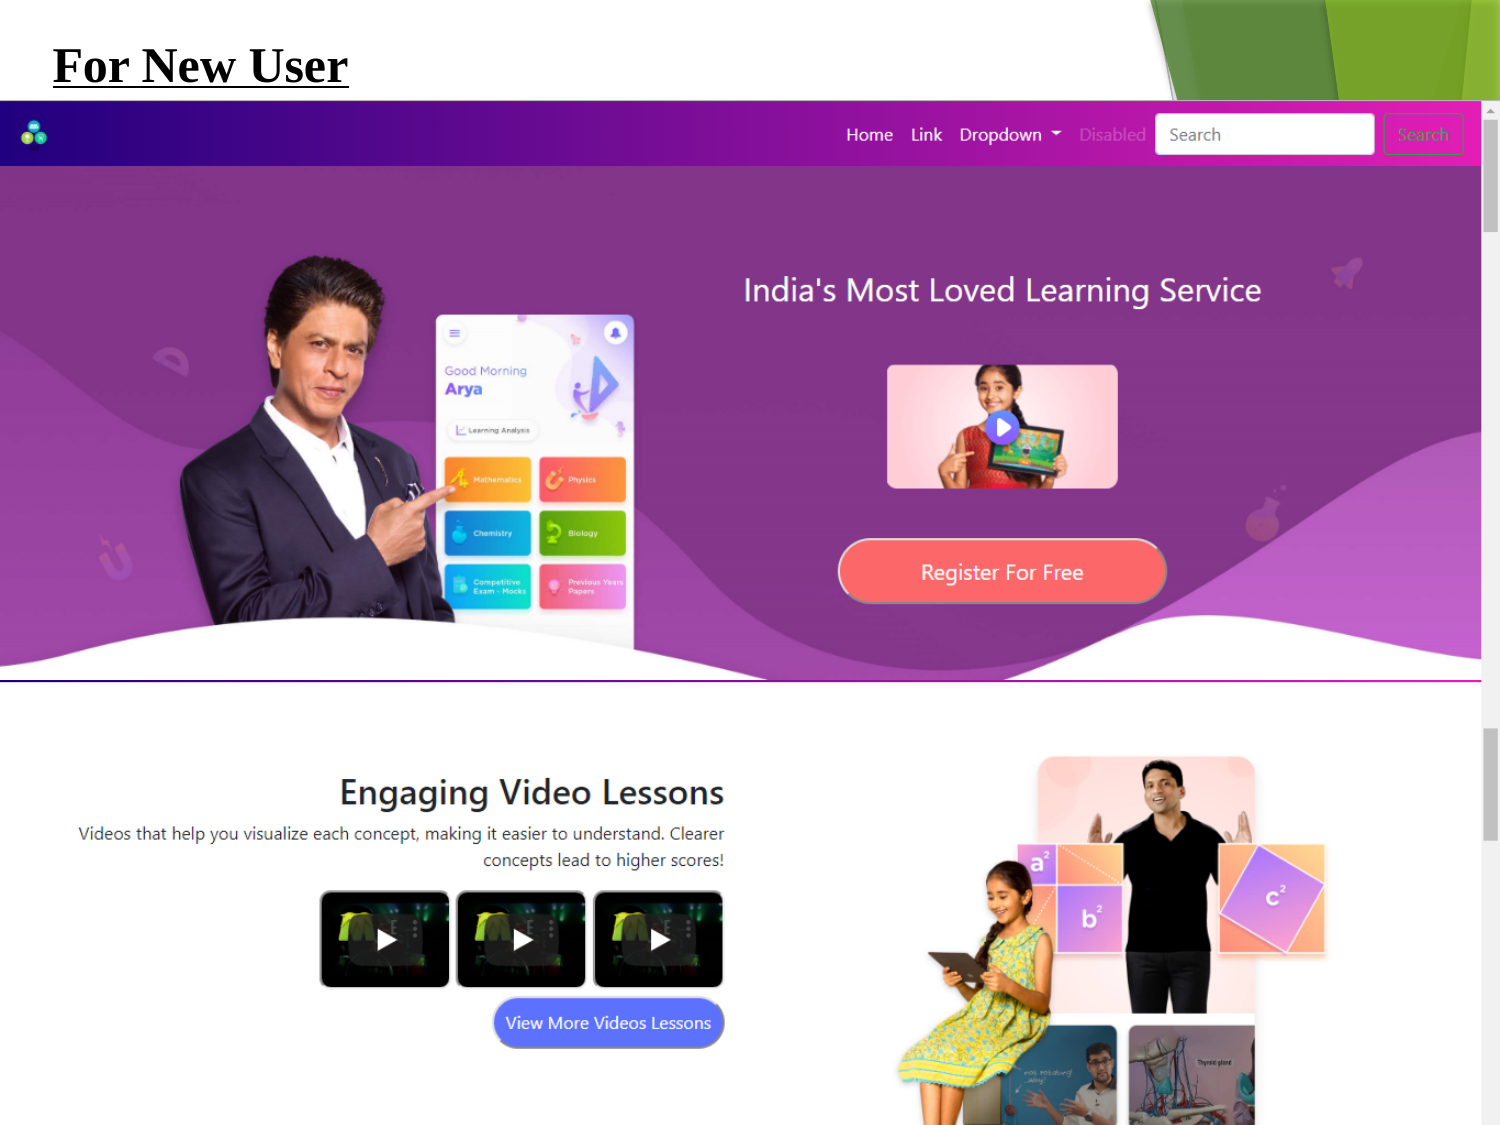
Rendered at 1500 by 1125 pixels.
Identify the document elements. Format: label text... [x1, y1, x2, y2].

text_box For New User [37, 24, 367, 99]
picture [0, 100, 1500, 1125]
